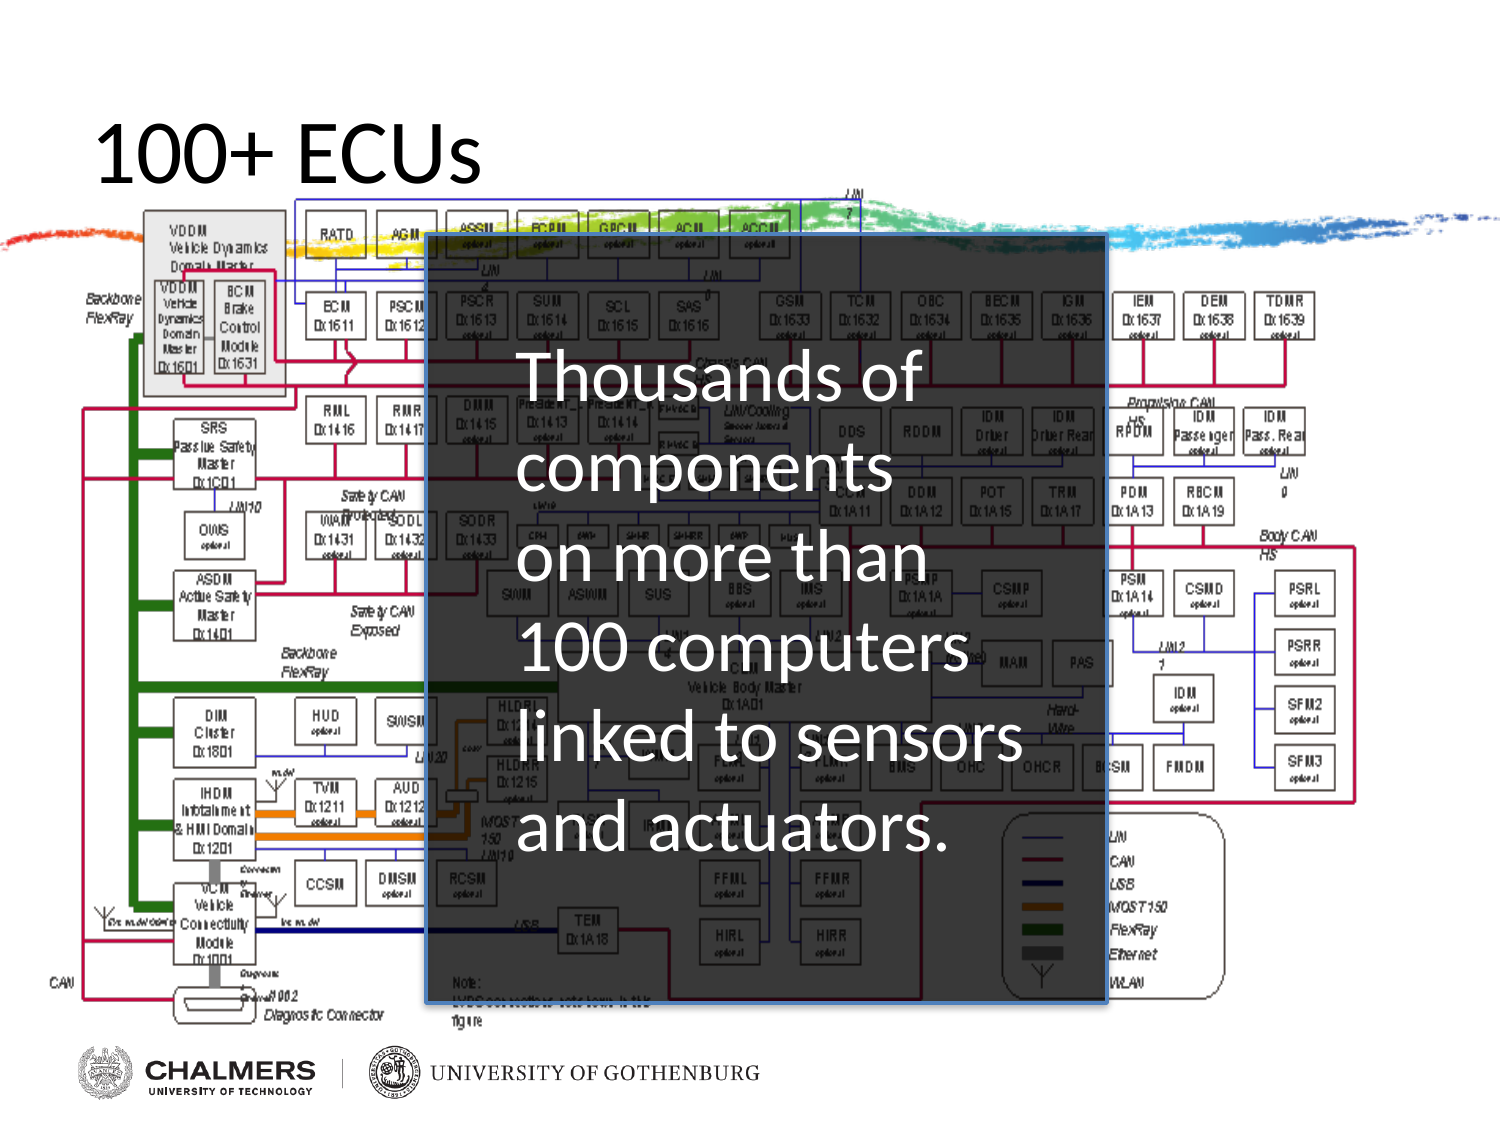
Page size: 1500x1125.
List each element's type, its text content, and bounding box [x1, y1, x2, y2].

picture [0, 162, 1500, 1039]
title 100+ ECUs [75, 76, 1425, 218]
